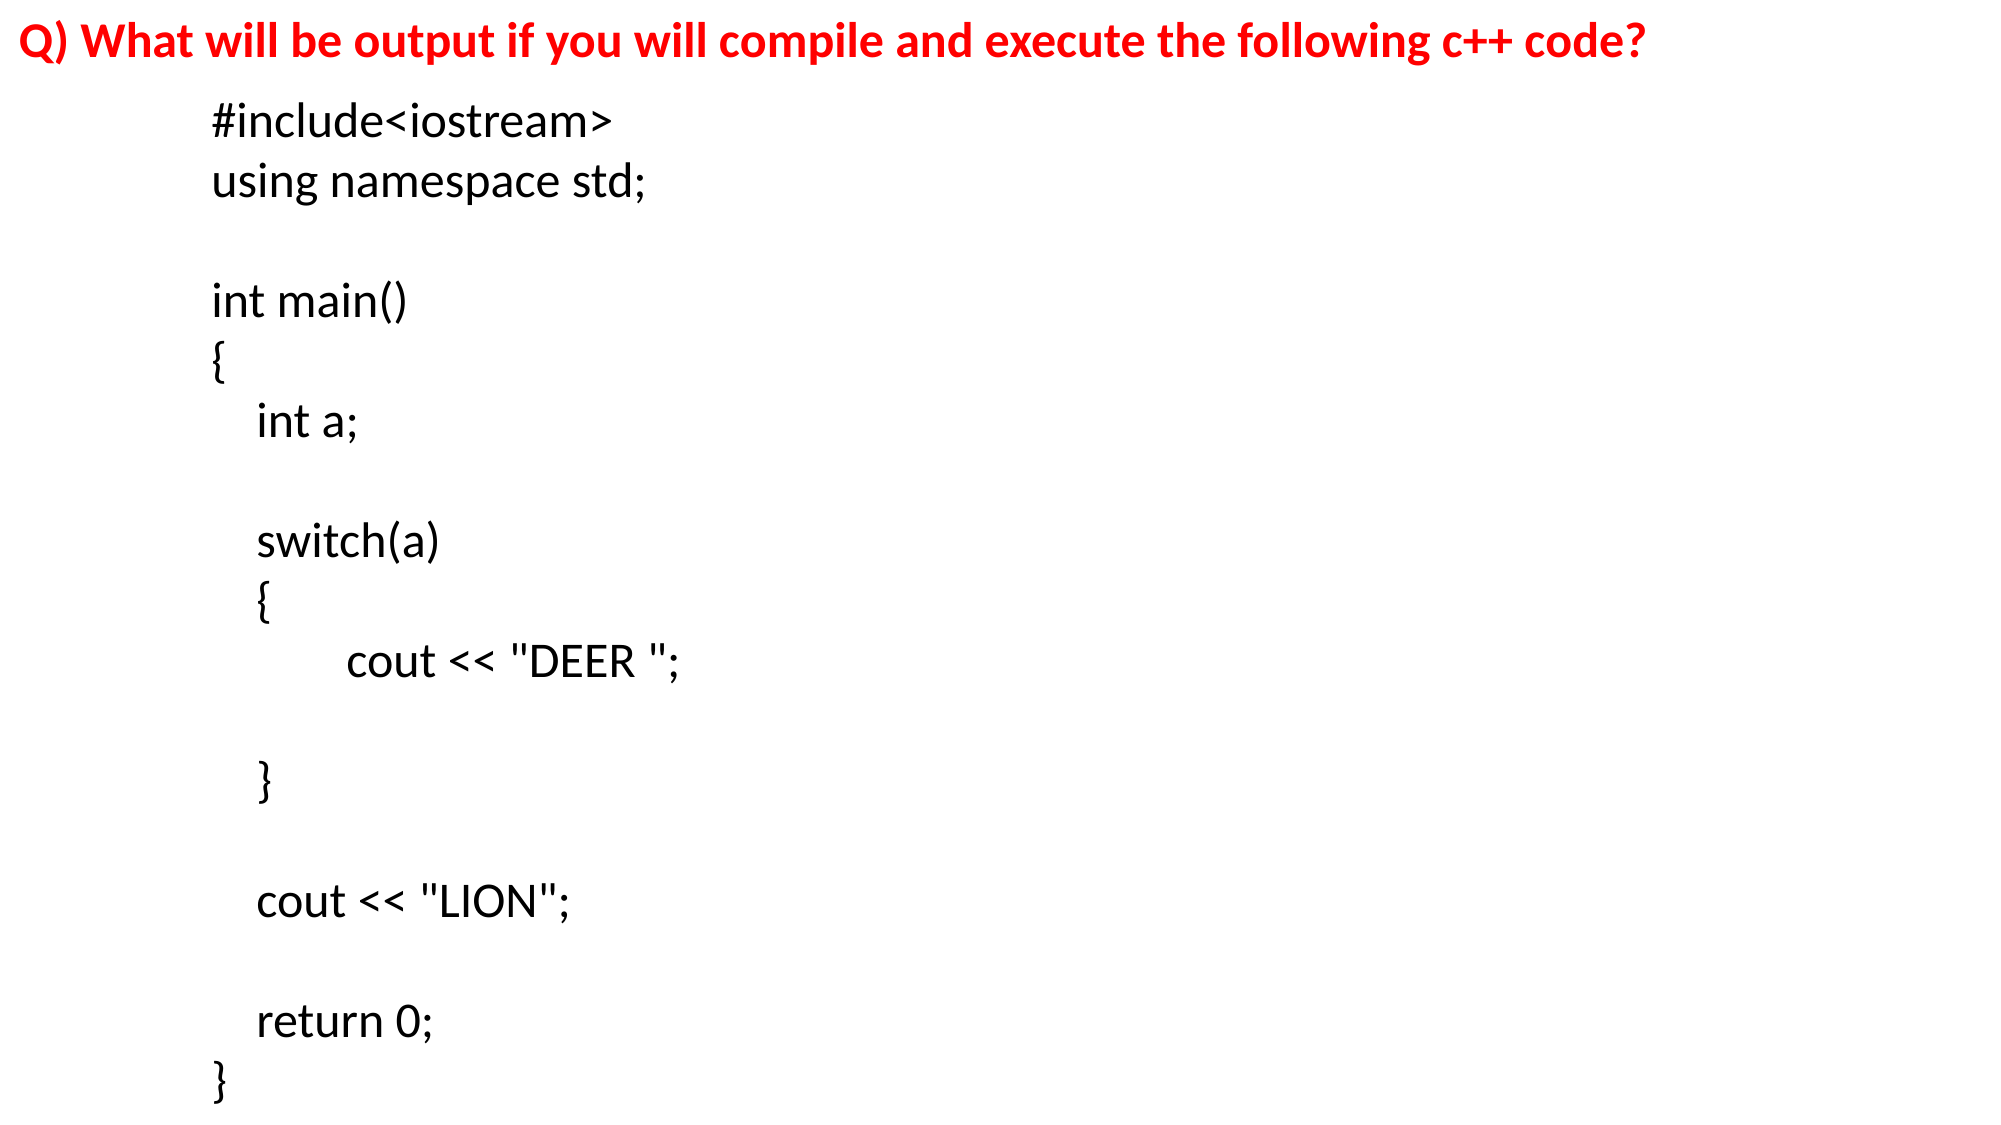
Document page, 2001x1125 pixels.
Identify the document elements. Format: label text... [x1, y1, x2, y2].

text_box Q) What will be output if you will compile and execute the following c++ code? [4, 0, 2000, 75]
text_box #include<iostream> using namespace std; int main() { int a; switch(a) { cout << "DEER "; } cout << "LION"; return 0; } [196, 79, 1197, 1115]
